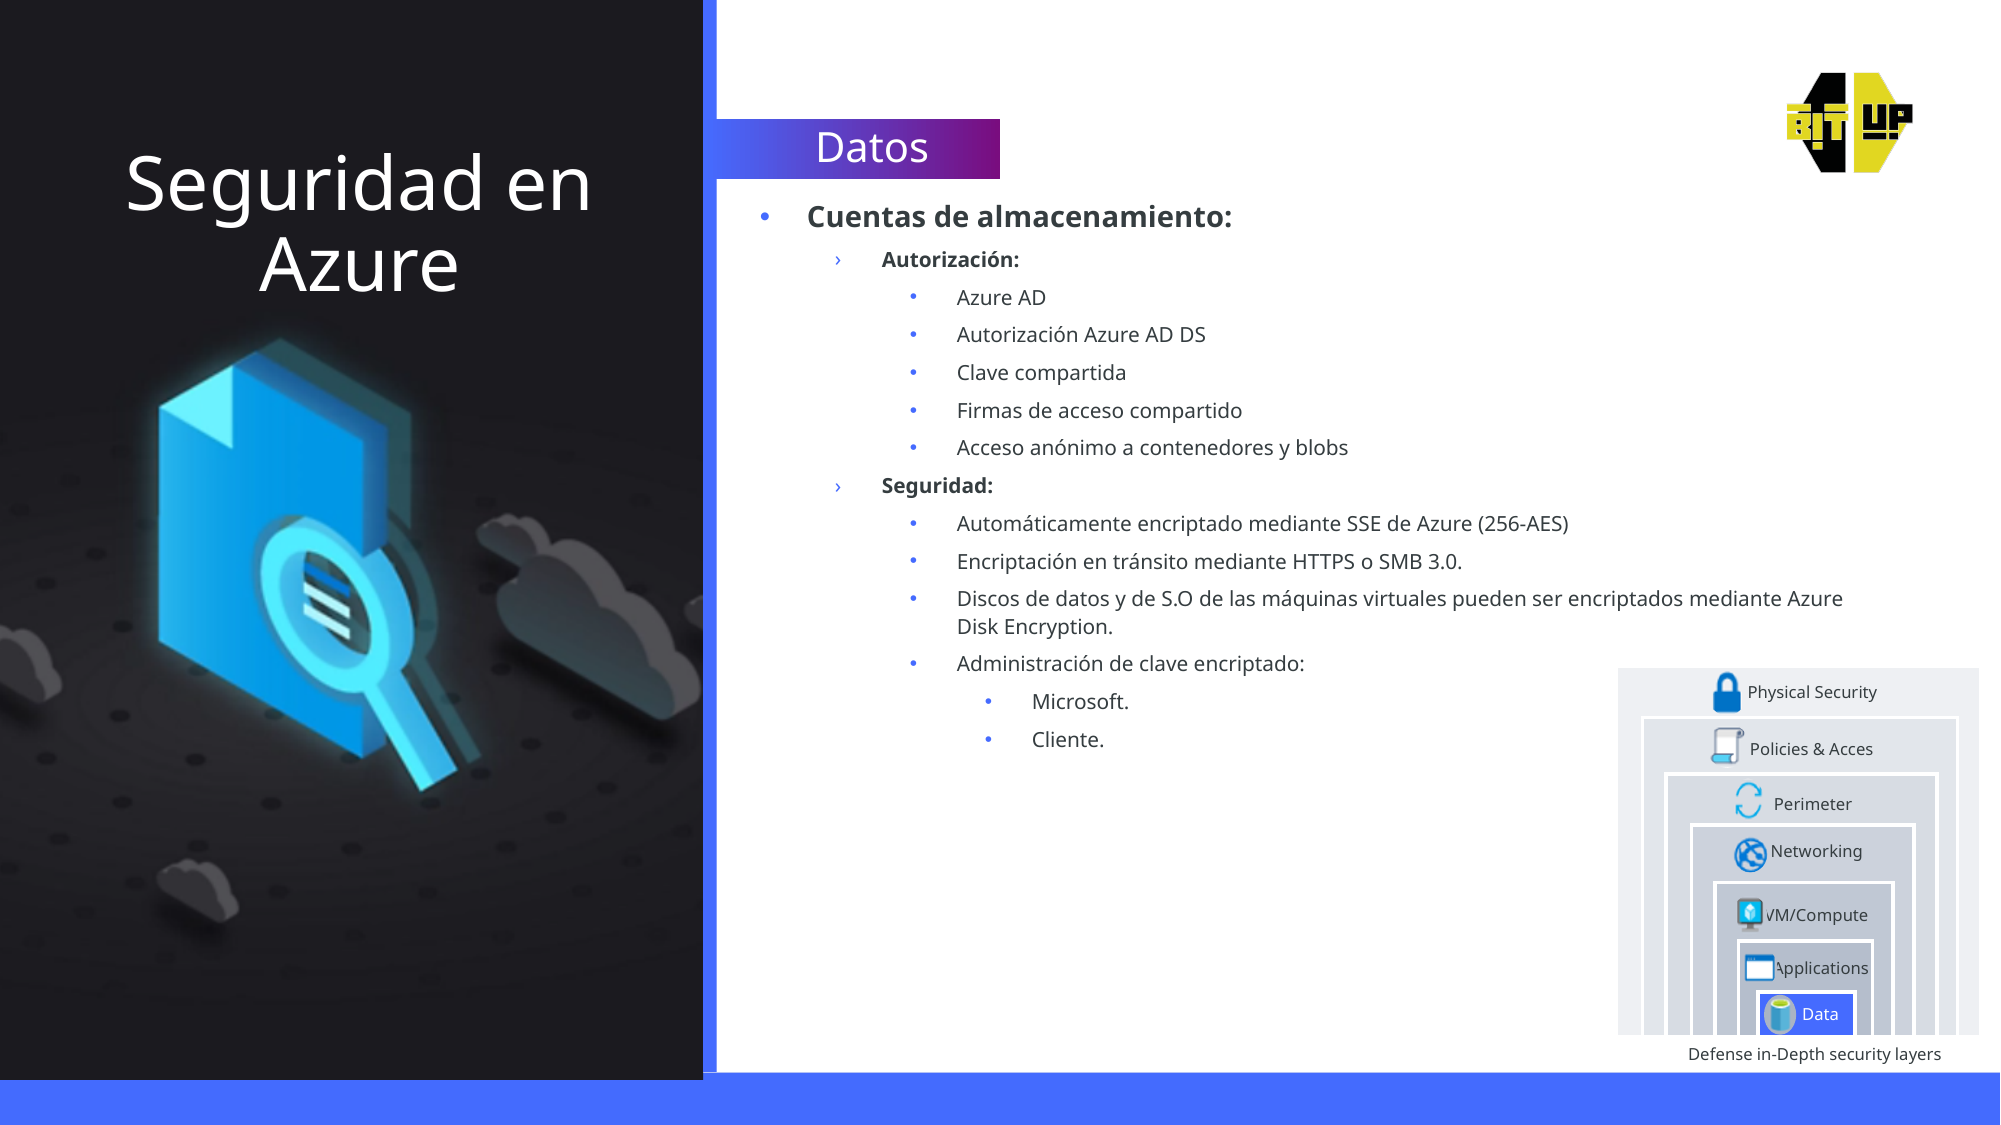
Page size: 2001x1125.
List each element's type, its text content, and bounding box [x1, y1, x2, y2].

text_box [703, 113, 1419, 180]
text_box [1691, 824, 1914, 1037]
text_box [1714, 882, 1894, 1037]
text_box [1616, 666, 1981, 1037]
picture [1784, 69, 1915, 175]
text_box Defense in-Depth security layers [1673, 1036, 1987, 1072]
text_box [1665, 773, 1937, 1037]
title Seguridad en Azure [58, 50, 662, 236]
text_box Cuentas de almacenamiento: Autorización: Azure AD Autorización Azure AD DS Clave compartida Firmas de acceso compartido Acceso anónimo a contenedores y blobs Seguridad: Automáticamente encriptado mediante SSE de Azure (256-AES) Encriptación en tránsito mediante HTTPS o SMB 3.0. Discos de datos y de S.O de las máquinas virtuales pueden ser encriptados mediante Azure Disk Encryption. Administración de clave encriptado: Microsoft. Cliente. [744, 187, 1884, 1034]
text_box [0, 0, 702, 236]
text_box [702, 0, 718, 1073]
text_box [1758, 991, 1855, 1037]
text_box [718, 0, 2000, 1073]
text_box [1738, 941, 1883, 1037]
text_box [1642, 717, 1958, 1037]
picture [0, 236, 704, 1080]
